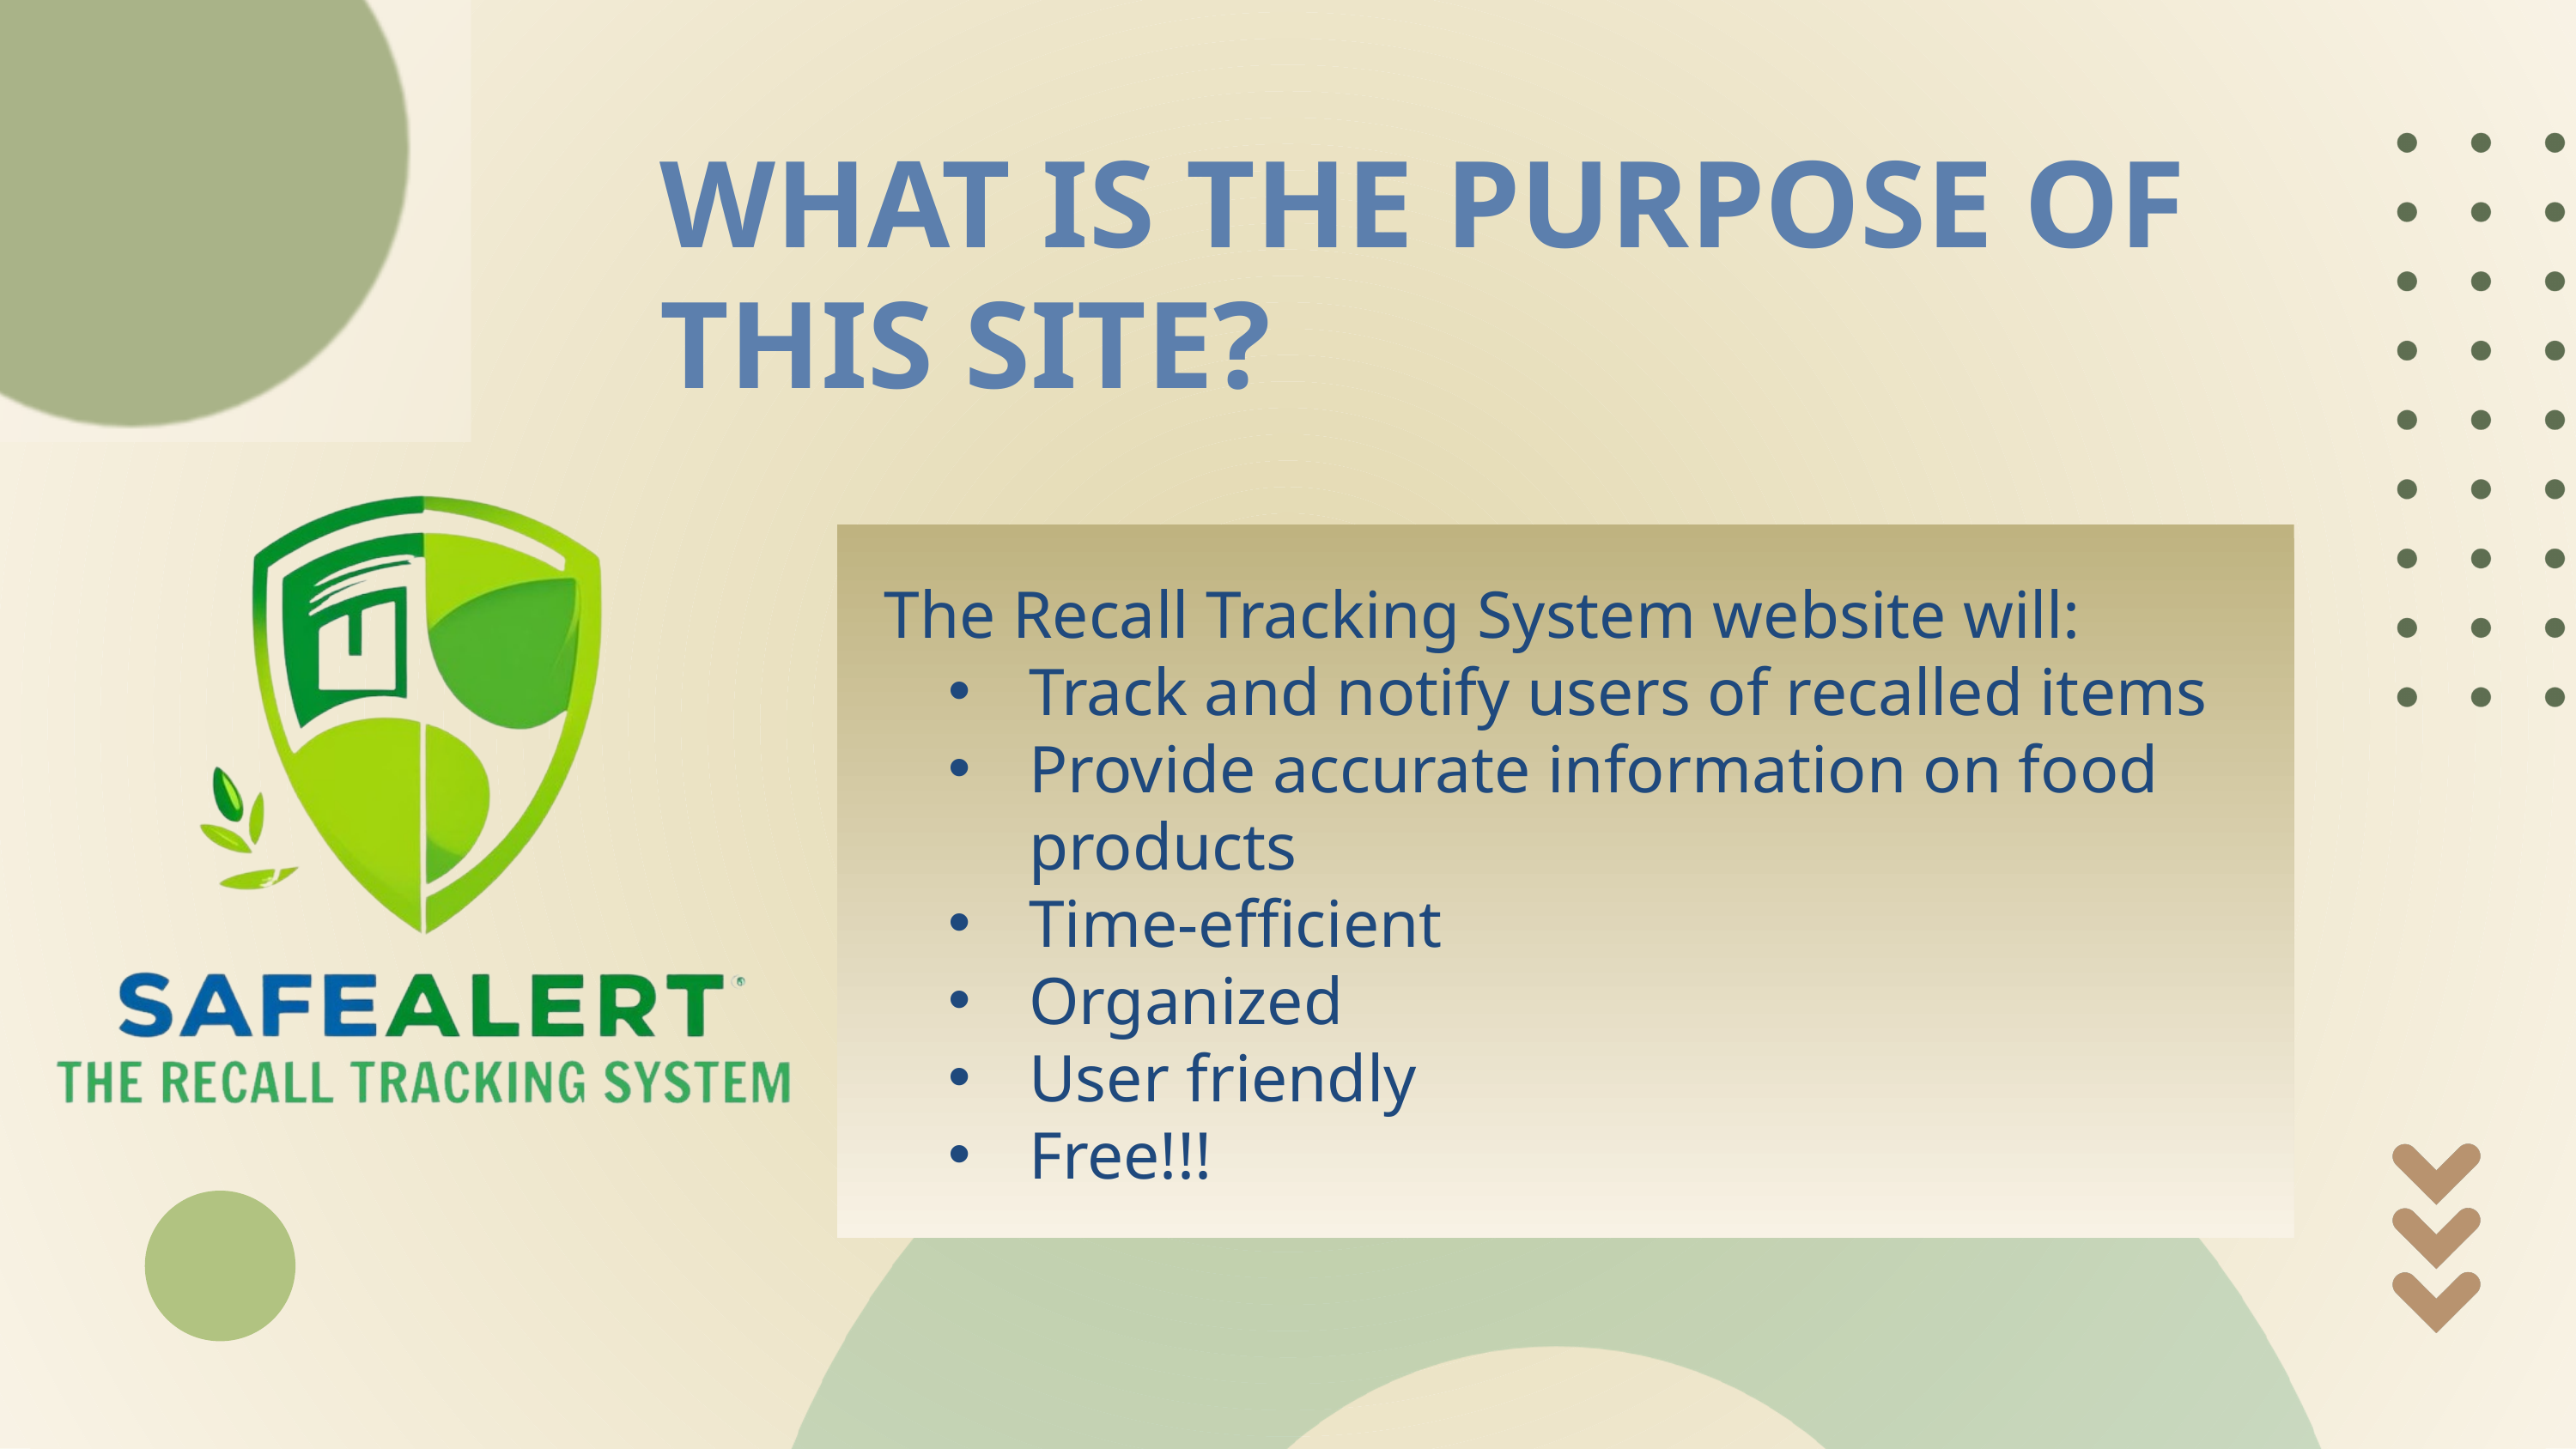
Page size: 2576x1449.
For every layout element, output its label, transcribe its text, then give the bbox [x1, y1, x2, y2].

picture [0, 0, 471, 442]
text_box [2394, 130, 2576, 710]
text_box [727, 1237, 2385, 1449]
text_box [836, 503, 2294, 1239]
text_box [2391, 1143, 2482, 1333]
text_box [144, 1190, 296, 1342]
text_box [45, 480, 797, 1179]
text_box WHAT IS THE PURPOSE OF THIS SITE? [659, 130, 2241, 413]
